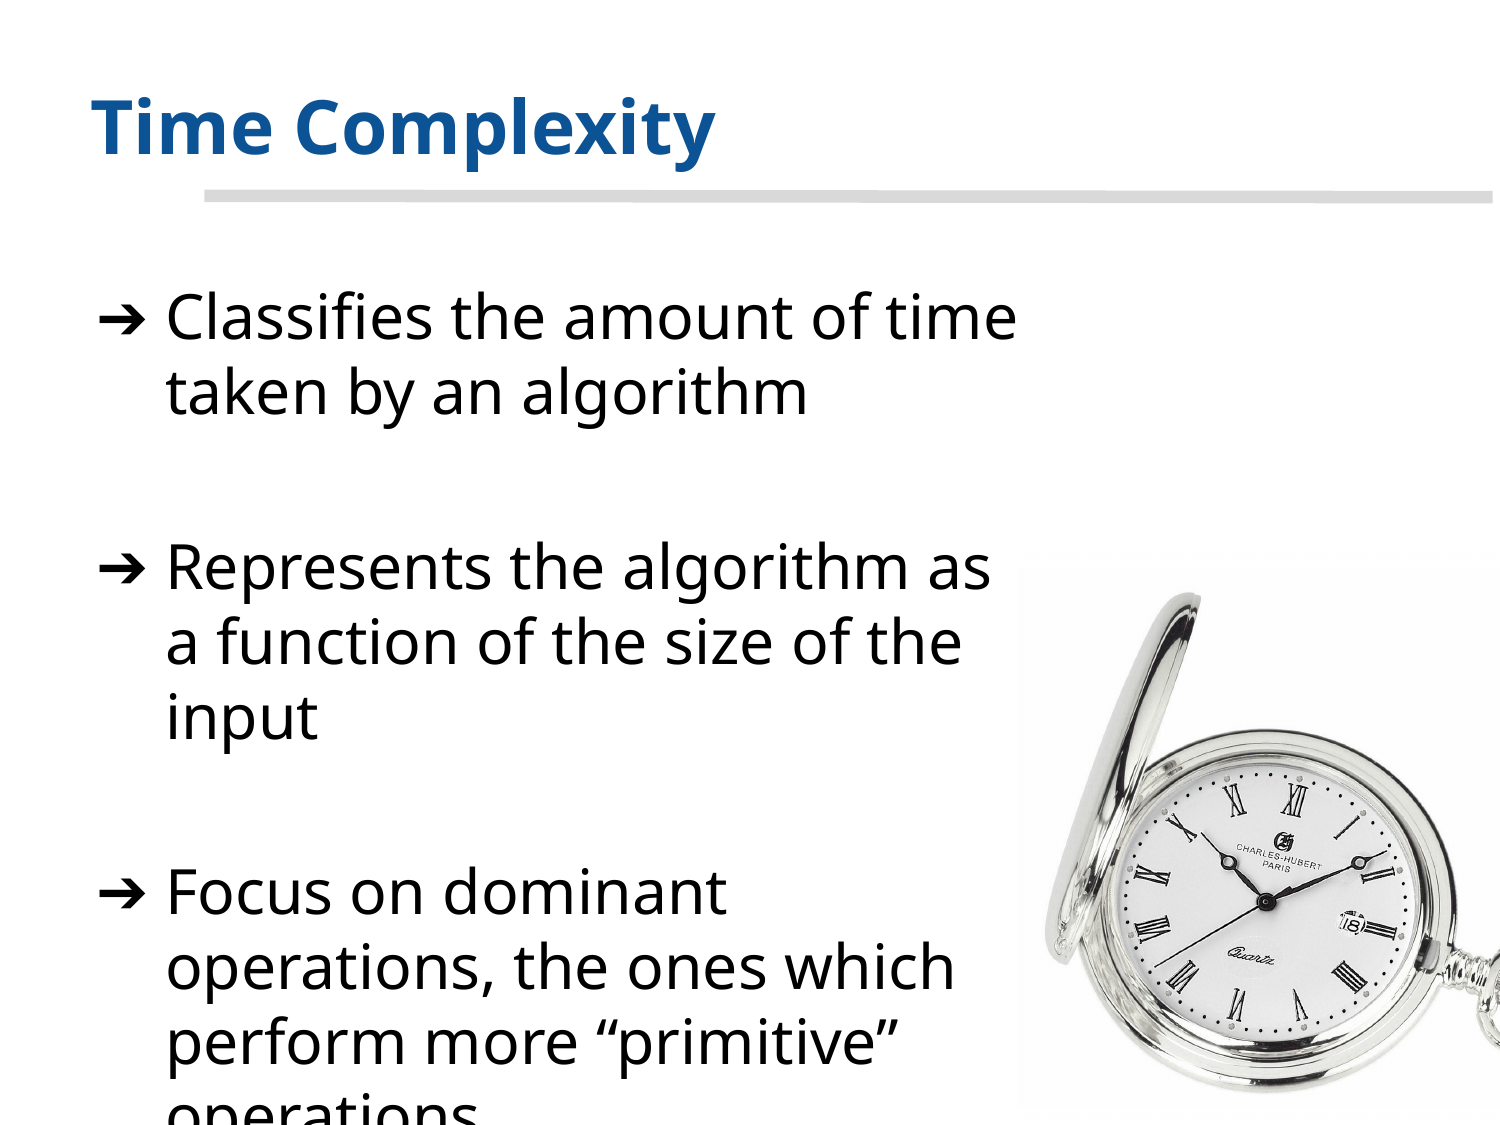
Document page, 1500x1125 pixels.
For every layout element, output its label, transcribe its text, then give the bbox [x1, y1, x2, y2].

title Time Complexity [75, 45, 1425, 185]
list Classifies the amount of time taken by an algorithm Represents the algorithm as a function of the size of the input Focus on dominant operations, the ones which perform more “primitive” operations. [75, 262, 1059, 1078]
picture [1017, 545, 1500, 1125]
